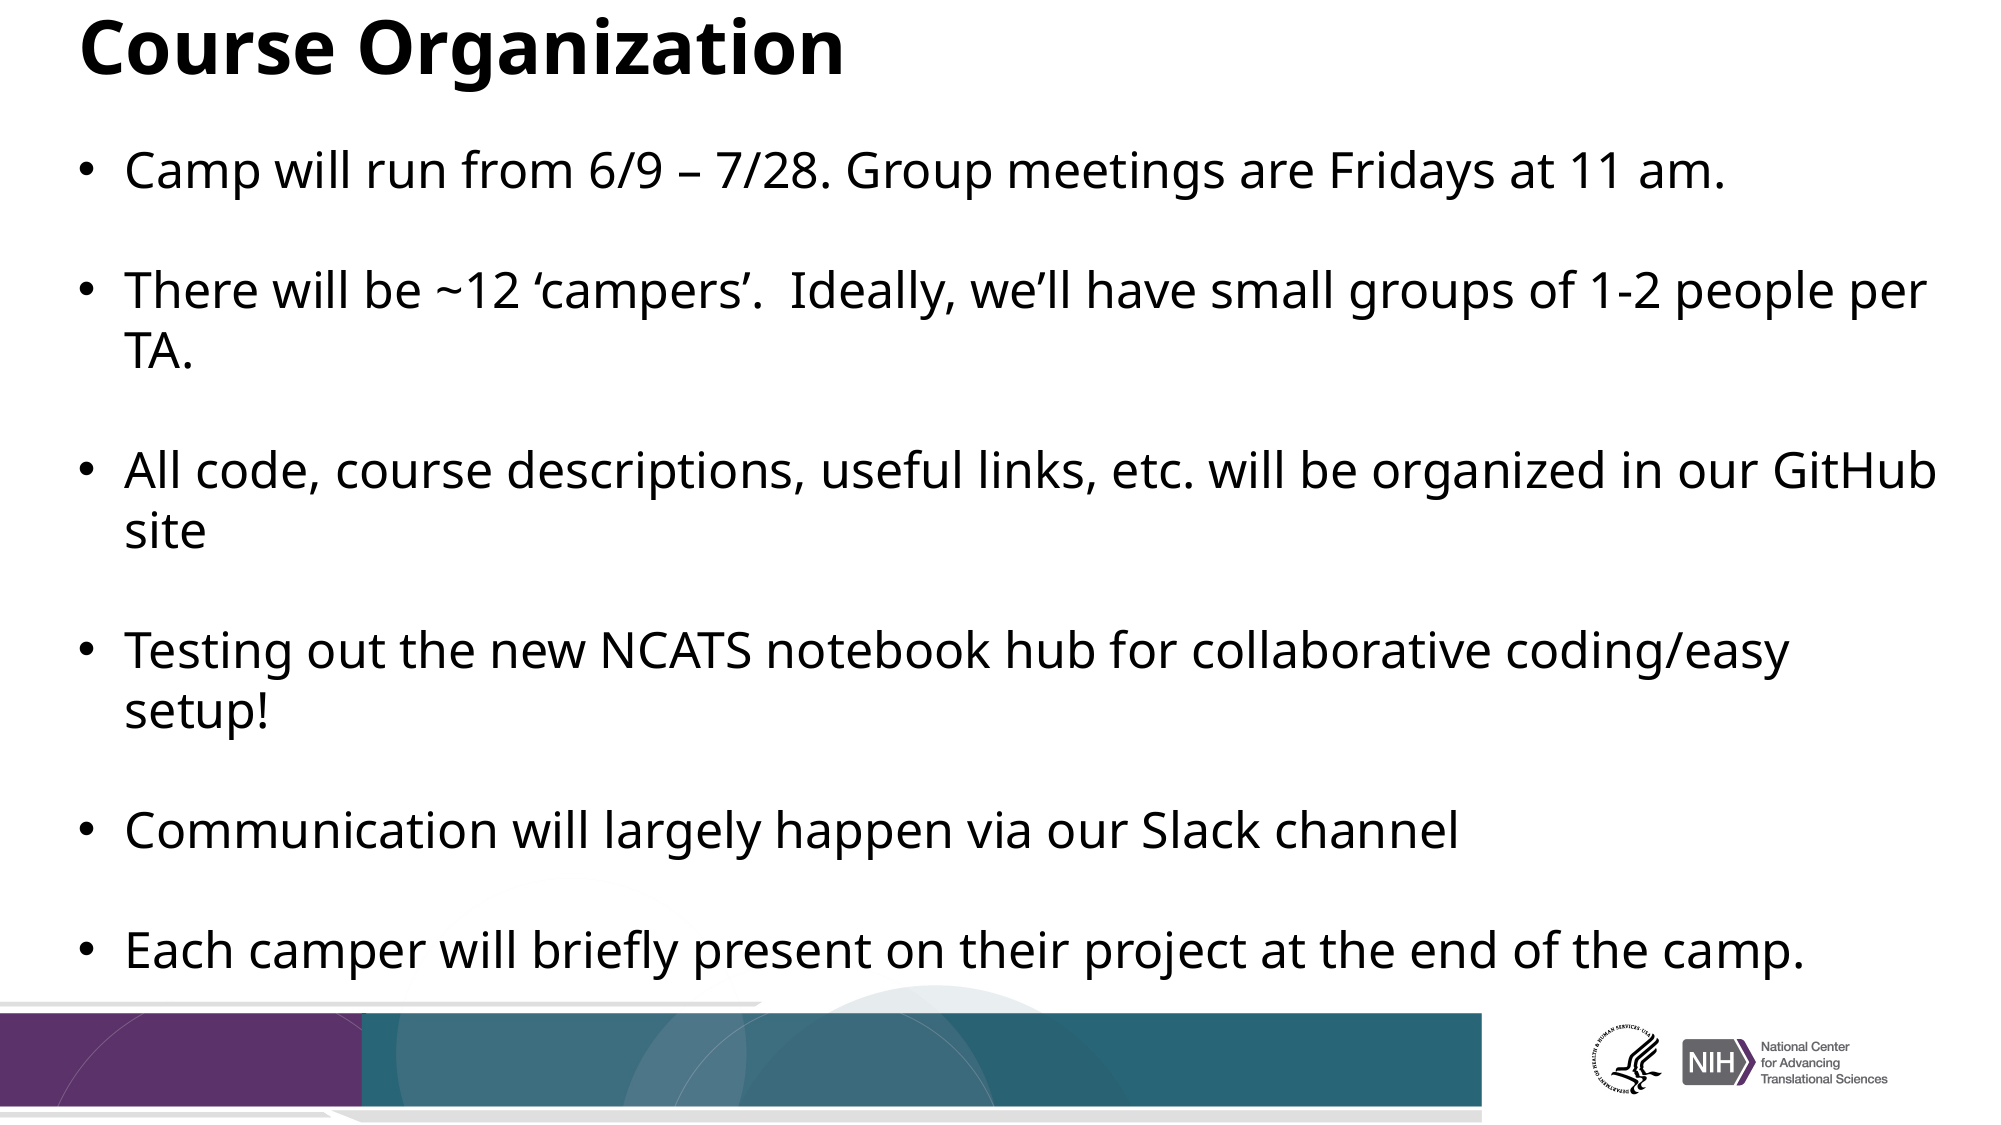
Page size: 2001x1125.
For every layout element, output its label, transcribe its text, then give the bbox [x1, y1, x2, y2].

title Course Organization [63, 0, 1979, 186]
text_box Camp will run from 6/9 – 7/28. Group meetings are Fridays at 11 am. There will be ~12 ‘campers’. Ideally, we’ll have small groups of 1-2 people per TA. All code, course descriptions, useful links, etc. will be organized in our GitHub site Testing out the new NCATS notebook hub for collaborative coding/easy setup! Communication will largely happen via our Slack channel Each camper will briefly present on their project at the end of the camp. [63, 130, 1960, 986]
picture [0, 0, 2000, 1125]
